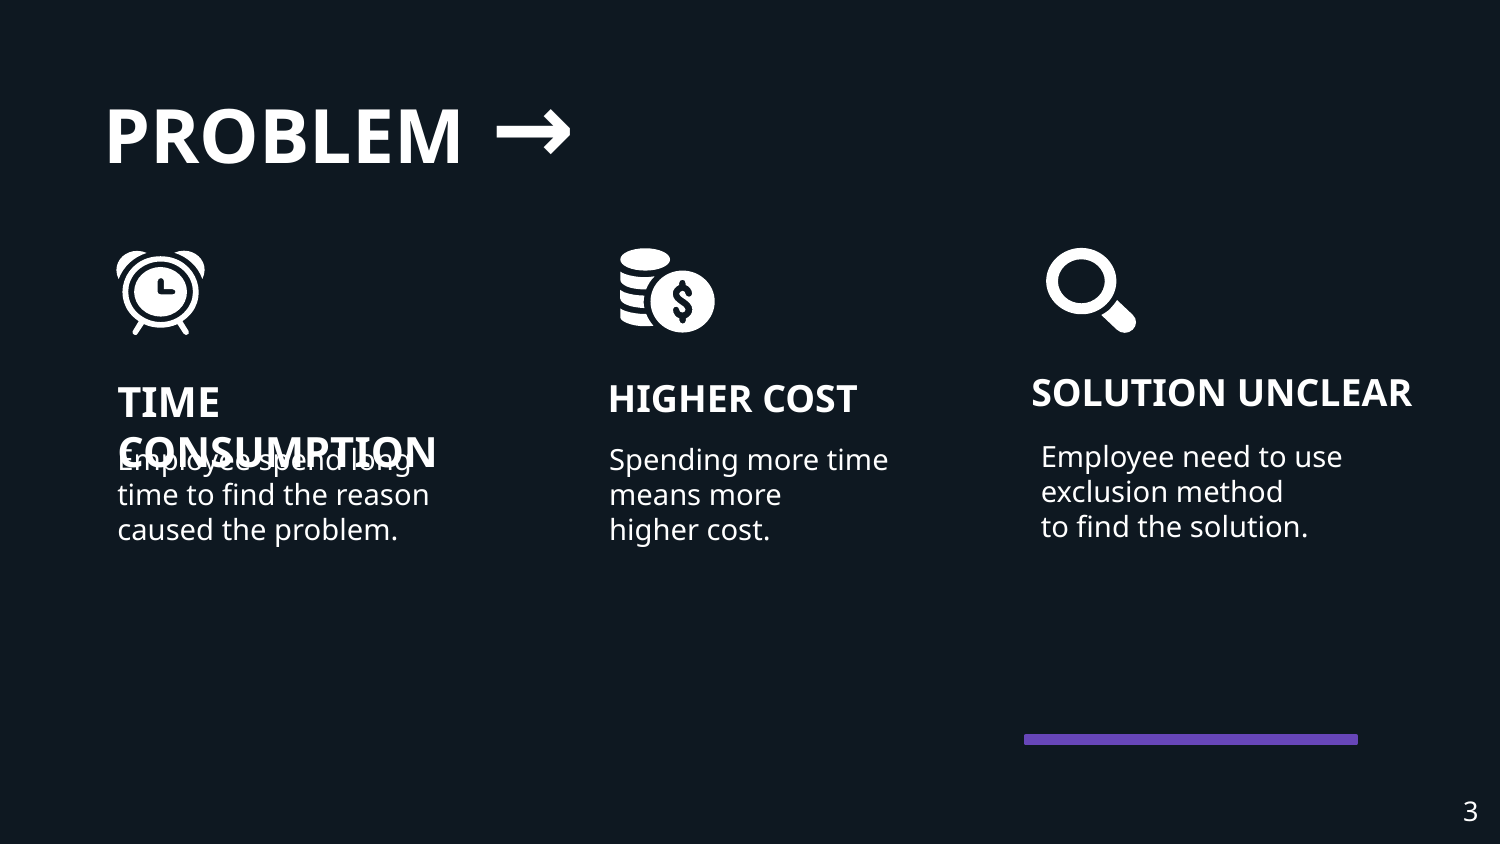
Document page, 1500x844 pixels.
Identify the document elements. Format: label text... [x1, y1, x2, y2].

text_box SOLUTION UNCLEAR [1016, 361, 1430, 422]
text_box Spending more time means more higher cost. [594, 433, 956, 554]
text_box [108, 250, 214, 336]
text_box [1045, 247, 1138, 334]
text_box [1025, 735, 1356, 744]
text_box Employee need to use exclusion method to find the solution. [1025, 430, 1388, 551]
title PROBLEM → [88, 48, 879, 204]
text_box TIME CONSUMPTION [102, 367, 550, 483]
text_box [619, 248, 715, 333]
slide_number ‹#› [1403, 779, 1494, 844]
text_box Employee spend long time to find the reason caused the problem. [102, 433, 464, 554]
text_box HIGHER COST [592, 367, 875, 428]
